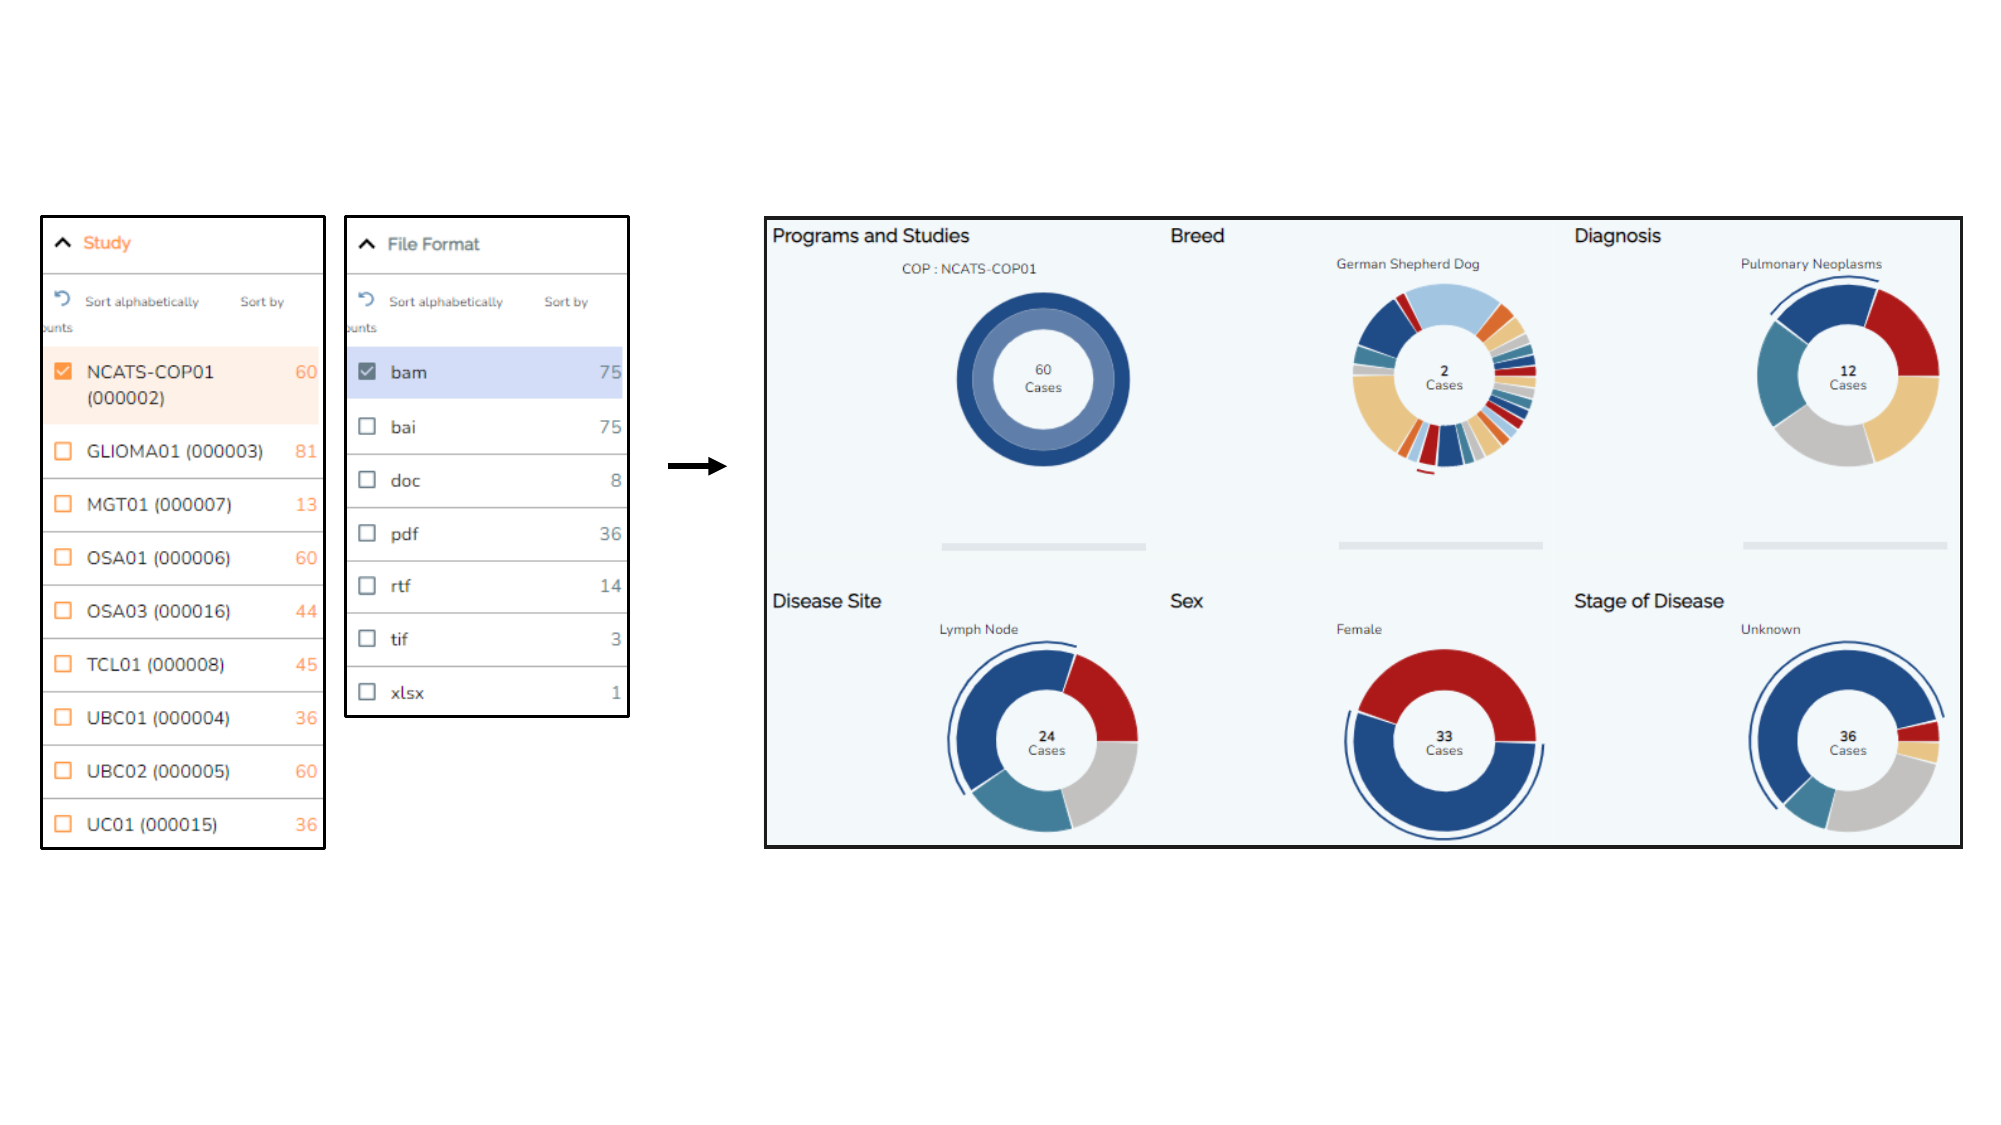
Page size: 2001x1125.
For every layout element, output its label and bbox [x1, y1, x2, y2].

text_box [37, 211, 1965, 853]
picture [43, 217, 323, 848]
picture [347, 217, 627, 715]
picture [762, 217, 1960, 848]
